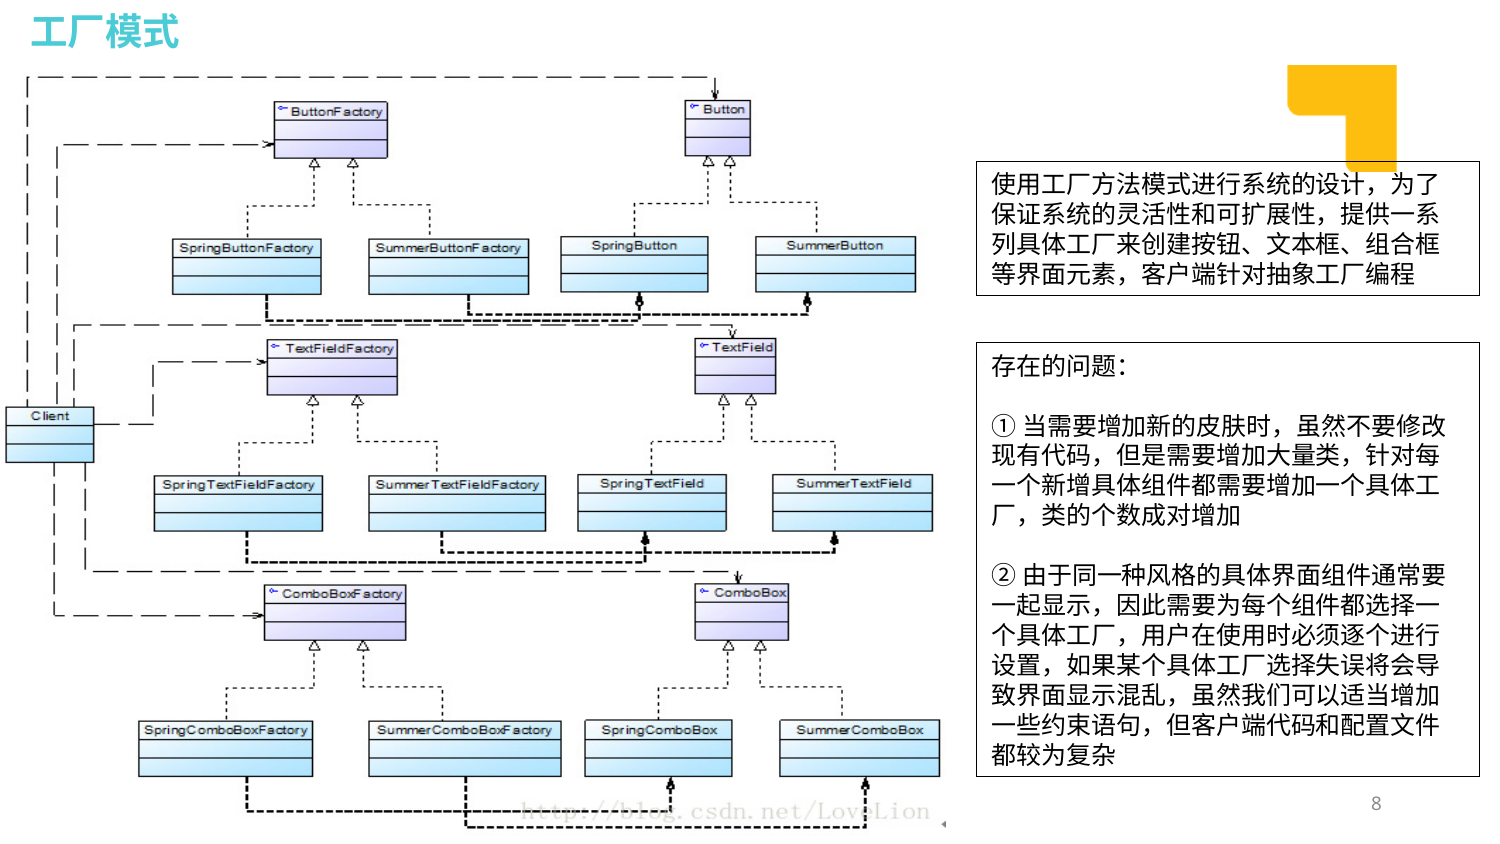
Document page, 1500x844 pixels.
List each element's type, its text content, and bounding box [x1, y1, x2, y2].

text_box 使用工厂方法模式进行系统的设计，为了保证系统的灵活性和可扩展性，提供一系列具体工厂来创建按钮、文本框、组合框等界面元素，客户端针对抽象工厂编程 [976, 161, 1480, 296]
picture [1287, 65, 1397, 161]
picture [0, 62, 946, 836]
slide_number 8 [1059, 782, 1397, 827]
text_box 存在的问题： ①当需要增加新的皮肤时，虽然不要修改现有代码，但是需要增加大量类，针对每一个新增具体组件都需要增加一个具体工厂，类的个数成对增加 ②由于同一种风格的具体界面组件通常要一起显示，因此需要为每个组件都选择一个具体工厂，用户在使用时必须逐个进行设置，如果某个具体工厂选择失误将会导致界面显示混乱，虽然我们可以适当增加一些约束语句，但客户端代码和配置文件都较为复杂 [976, 342, 1480, 777]
text_box 工厂模式 [15, 6, 217, 62]
